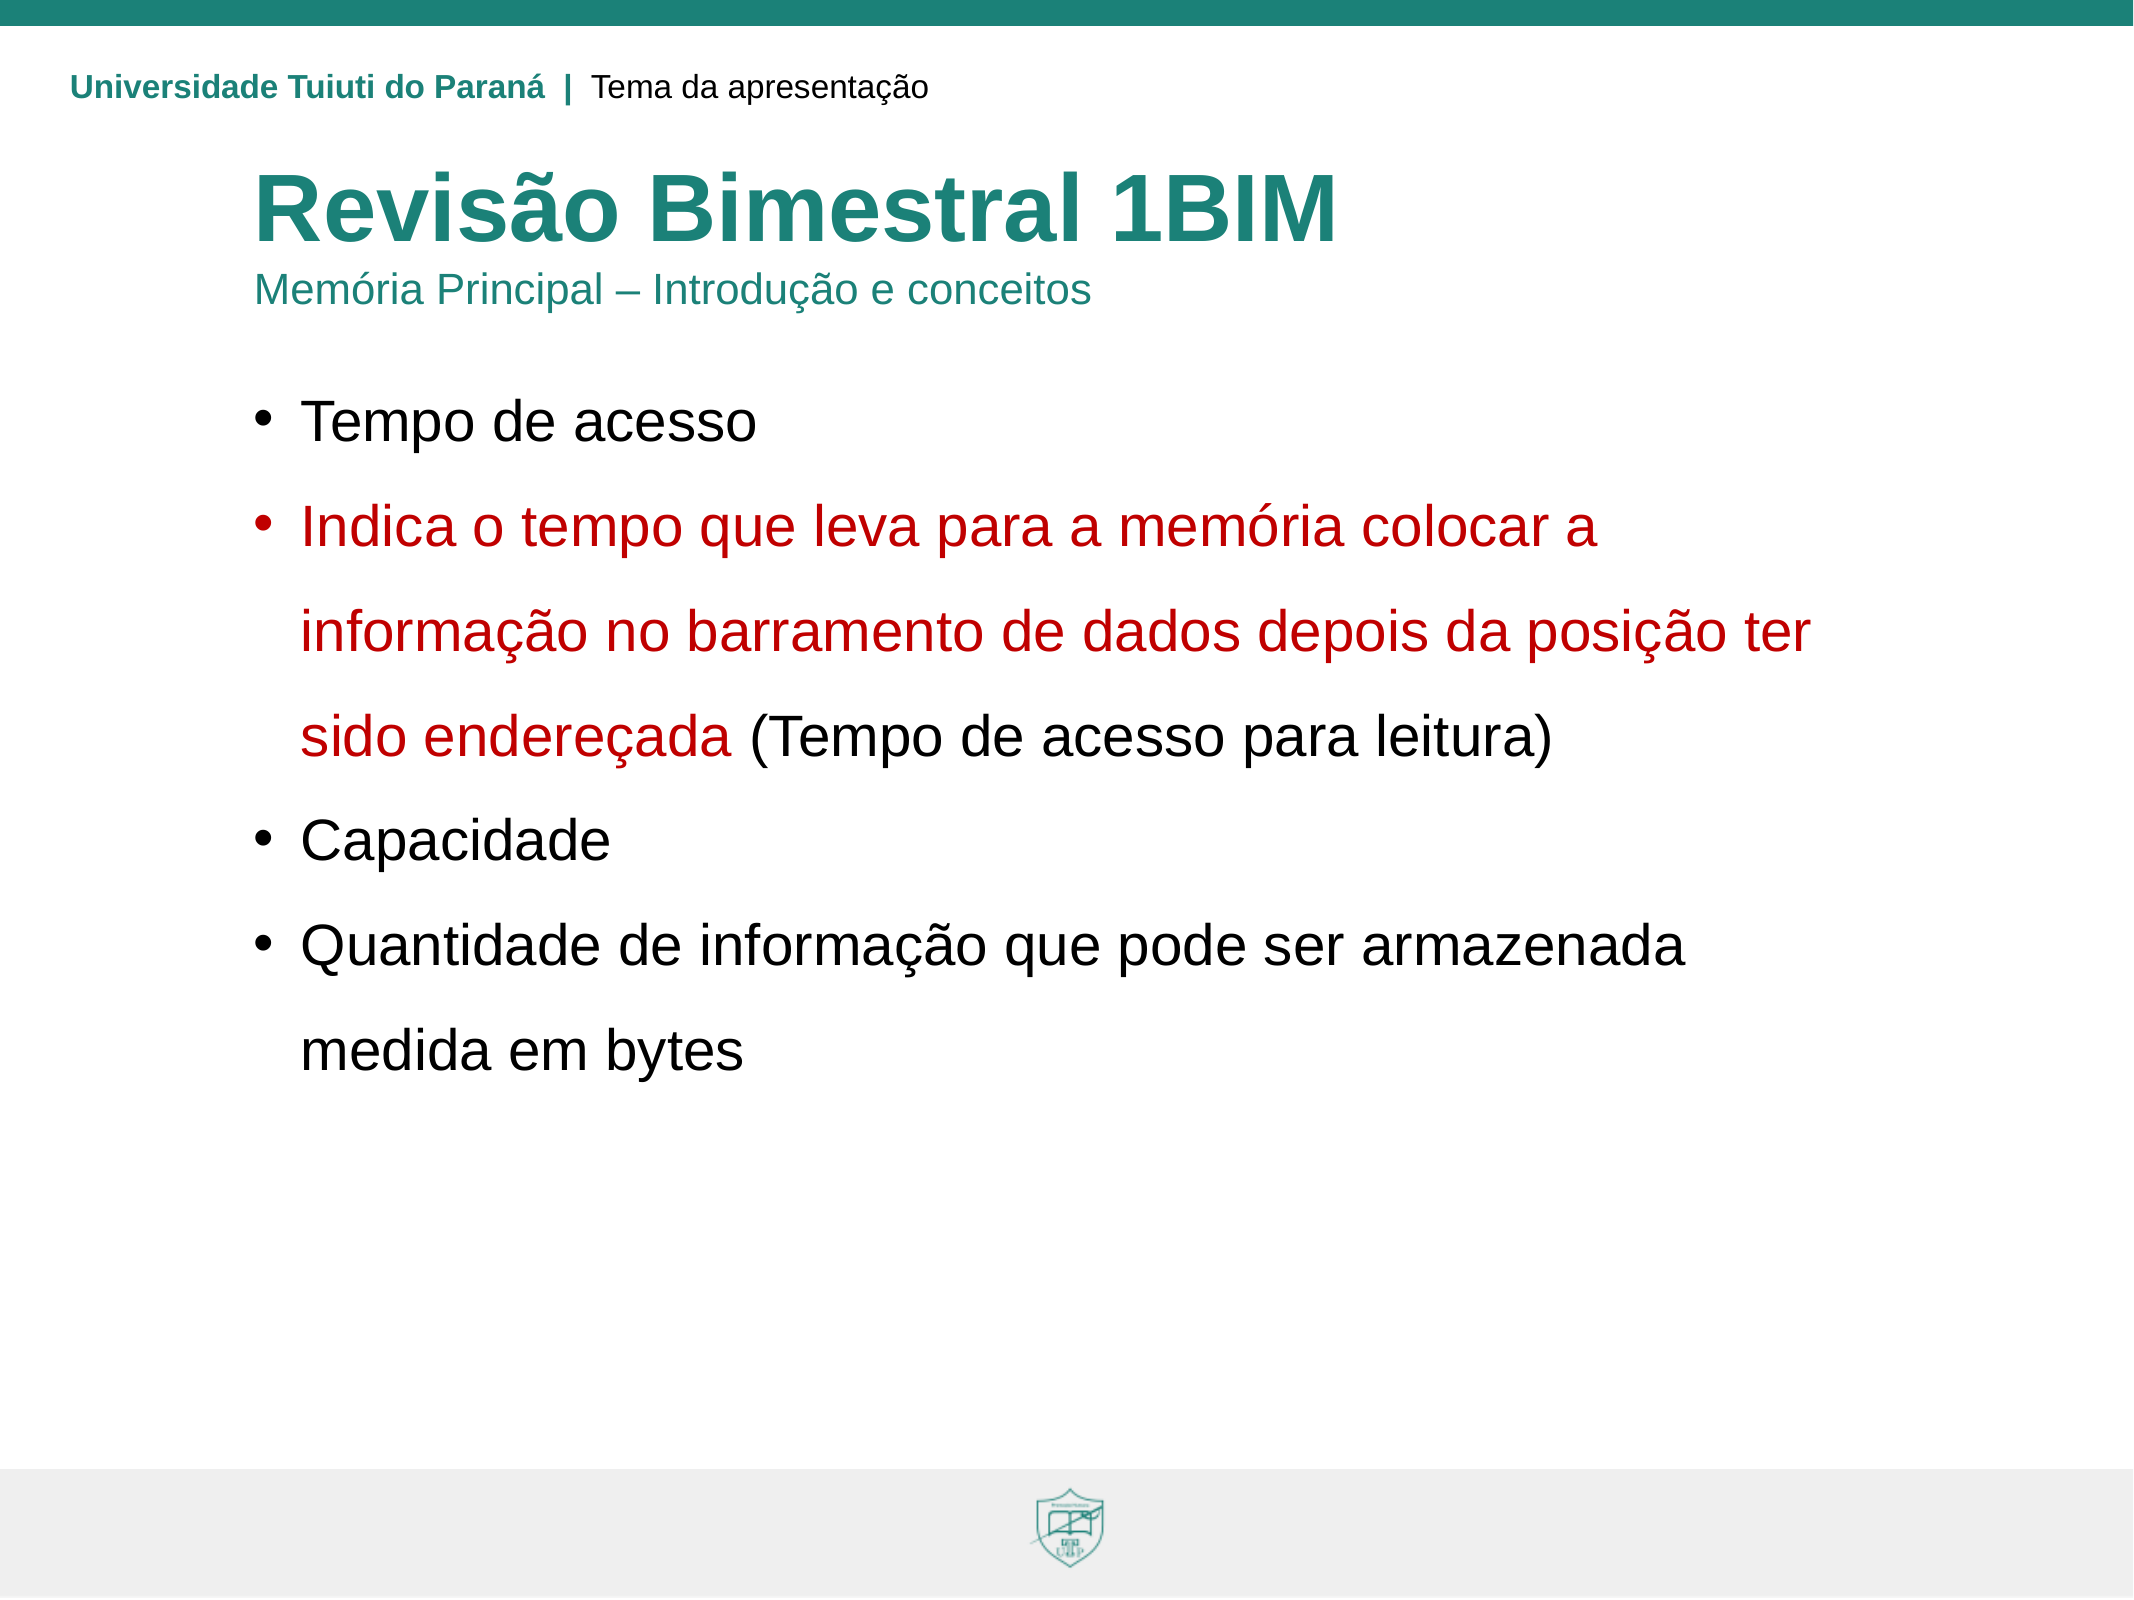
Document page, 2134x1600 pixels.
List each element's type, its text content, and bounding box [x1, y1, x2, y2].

picture [0, 0, 2134, 26]
text_box Universidade Tuiuti do Paraná | Tema da apresentação [63, 59, 936, 112]
text_box Revisão Bimestral 1BIM Memória Principal – Introdução e conceitos Tempo de acesso Indica o tempo que leva para a memória colocar a informação no barramento de dados depois da posição ter sido endereçada (Tempo de acesso para leitura) Capacidade Quantidade de informação que pode ser armazenada medida em bytes [247, 139, 1886, 1089]
picture [0, 1469, 2134, 1598]
